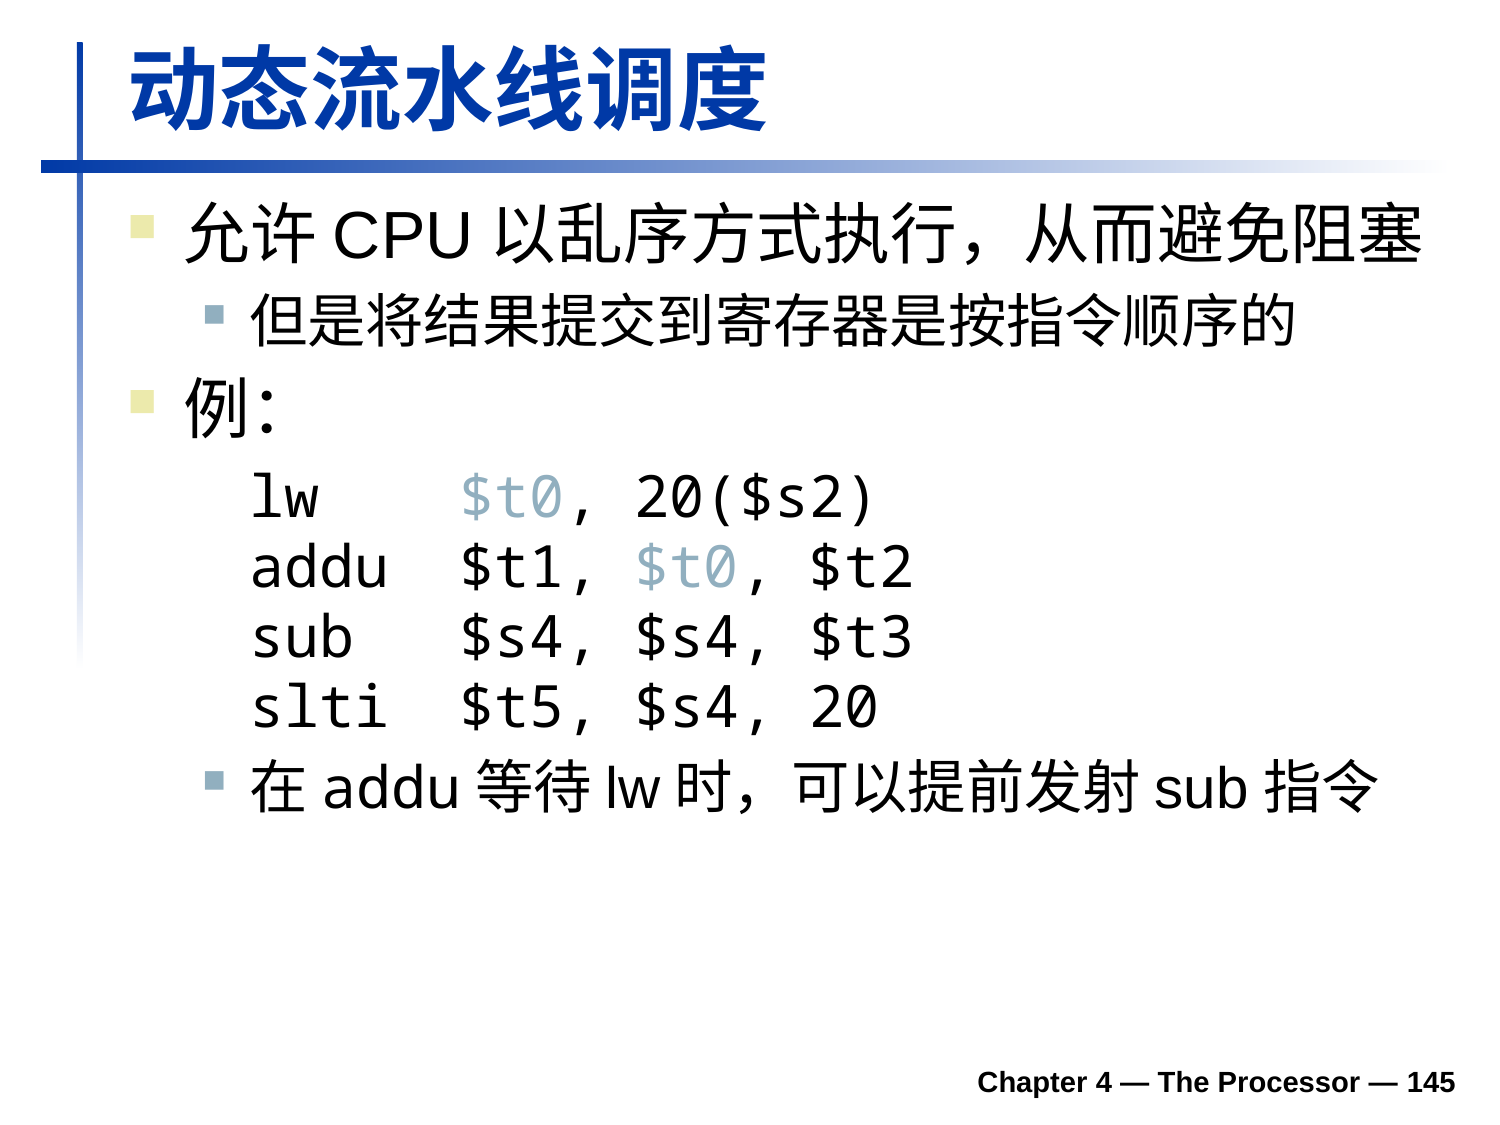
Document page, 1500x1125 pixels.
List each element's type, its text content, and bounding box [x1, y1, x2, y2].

footer Chapter 4 — The Processor — 145 [277, 1046, 1471, 1106]
title 动态流水线调度 [112, 23, 1468, 149]
list 允许CPU以乱序方式执行，从而避免阻塞 但是将结果提交到寄存器是按指令顺序的 例： lw $t0, 20($s2) addu $t1, $t0, $t2 sub $s4, $s4, $t3 slti $t5, $s4, 20 在addu等待lw时，可以提前发射sub指令 [112, 184, 1469, 1024]
